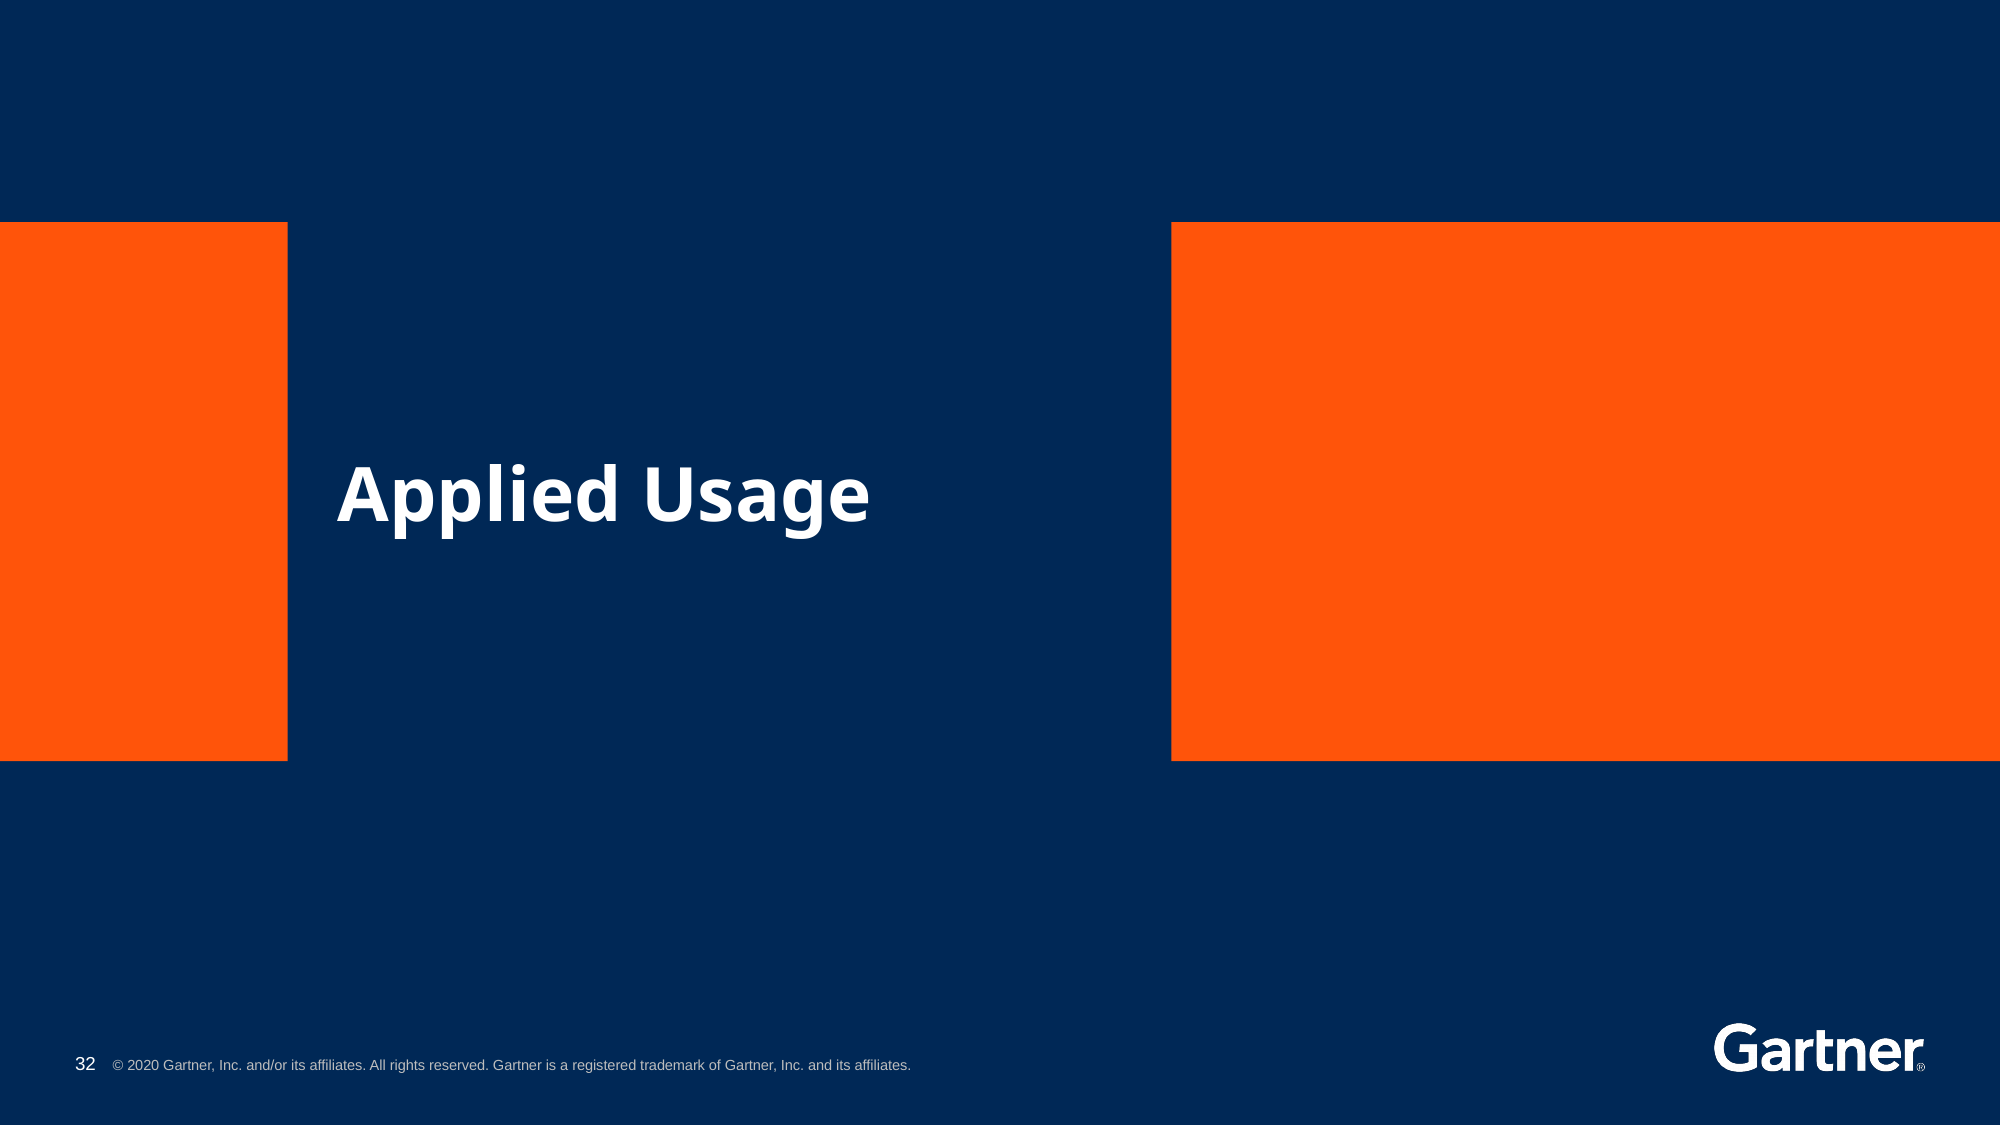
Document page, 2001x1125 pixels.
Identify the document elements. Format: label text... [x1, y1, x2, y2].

picture [1714, 1023, 1925, 1072]
title Applied Usage [337, 250, 1143, 732]
